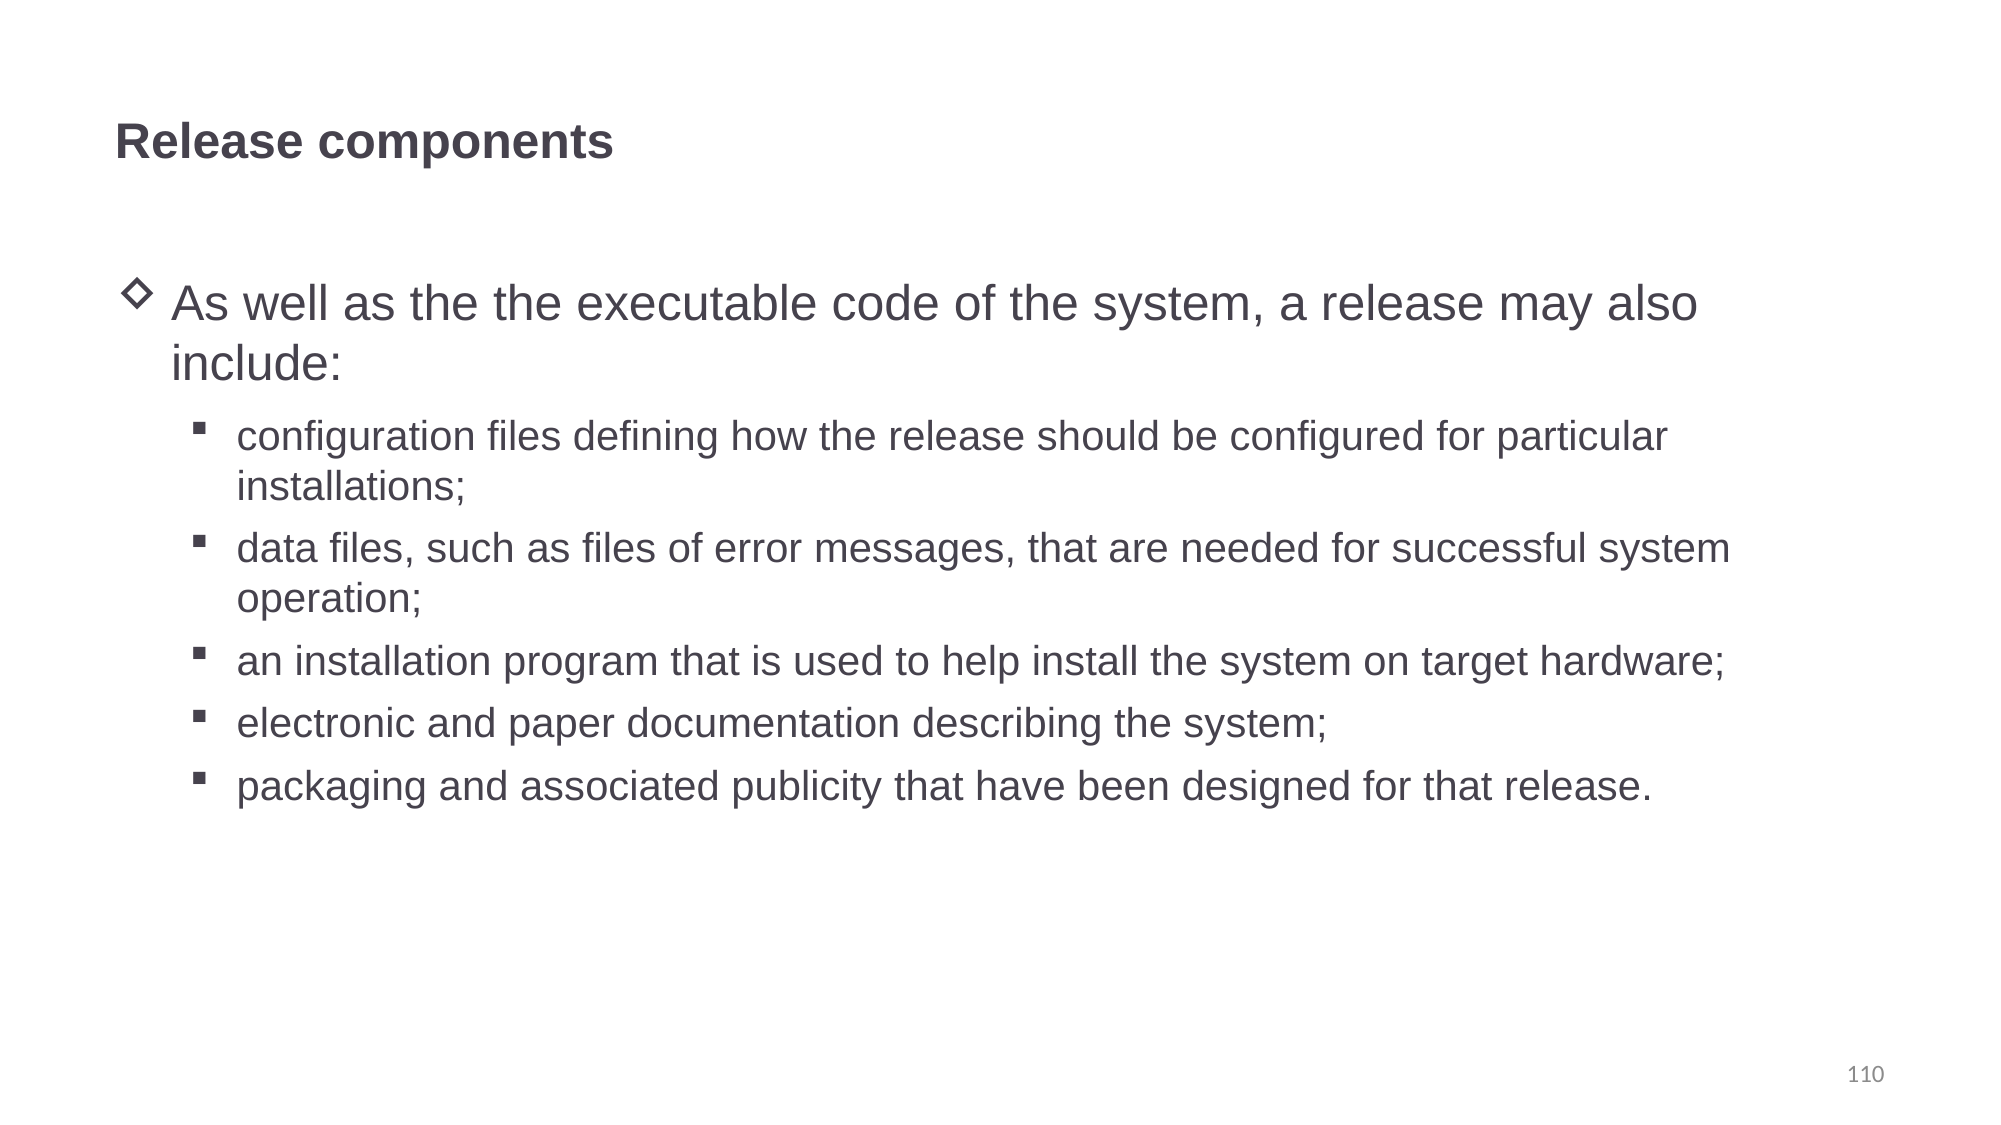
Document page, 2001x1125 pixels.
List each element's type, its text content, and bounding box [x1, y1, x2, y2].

title Release components [99, 44, 1696, 233]
list As well as the the executable code of the system, a release may also include: configuration files defining how the release should be configured for particular installations; data files, such as files of error messages, that are needed for successful system operation; an installation program that is used to help install the system on target hardware; electronic and paper documentation describing the system; packaging and associated publicity that have been designed for that release. [99, 262, 1900, 1005]
slide_number 110 [1433, 1042, 1900, 1103]
